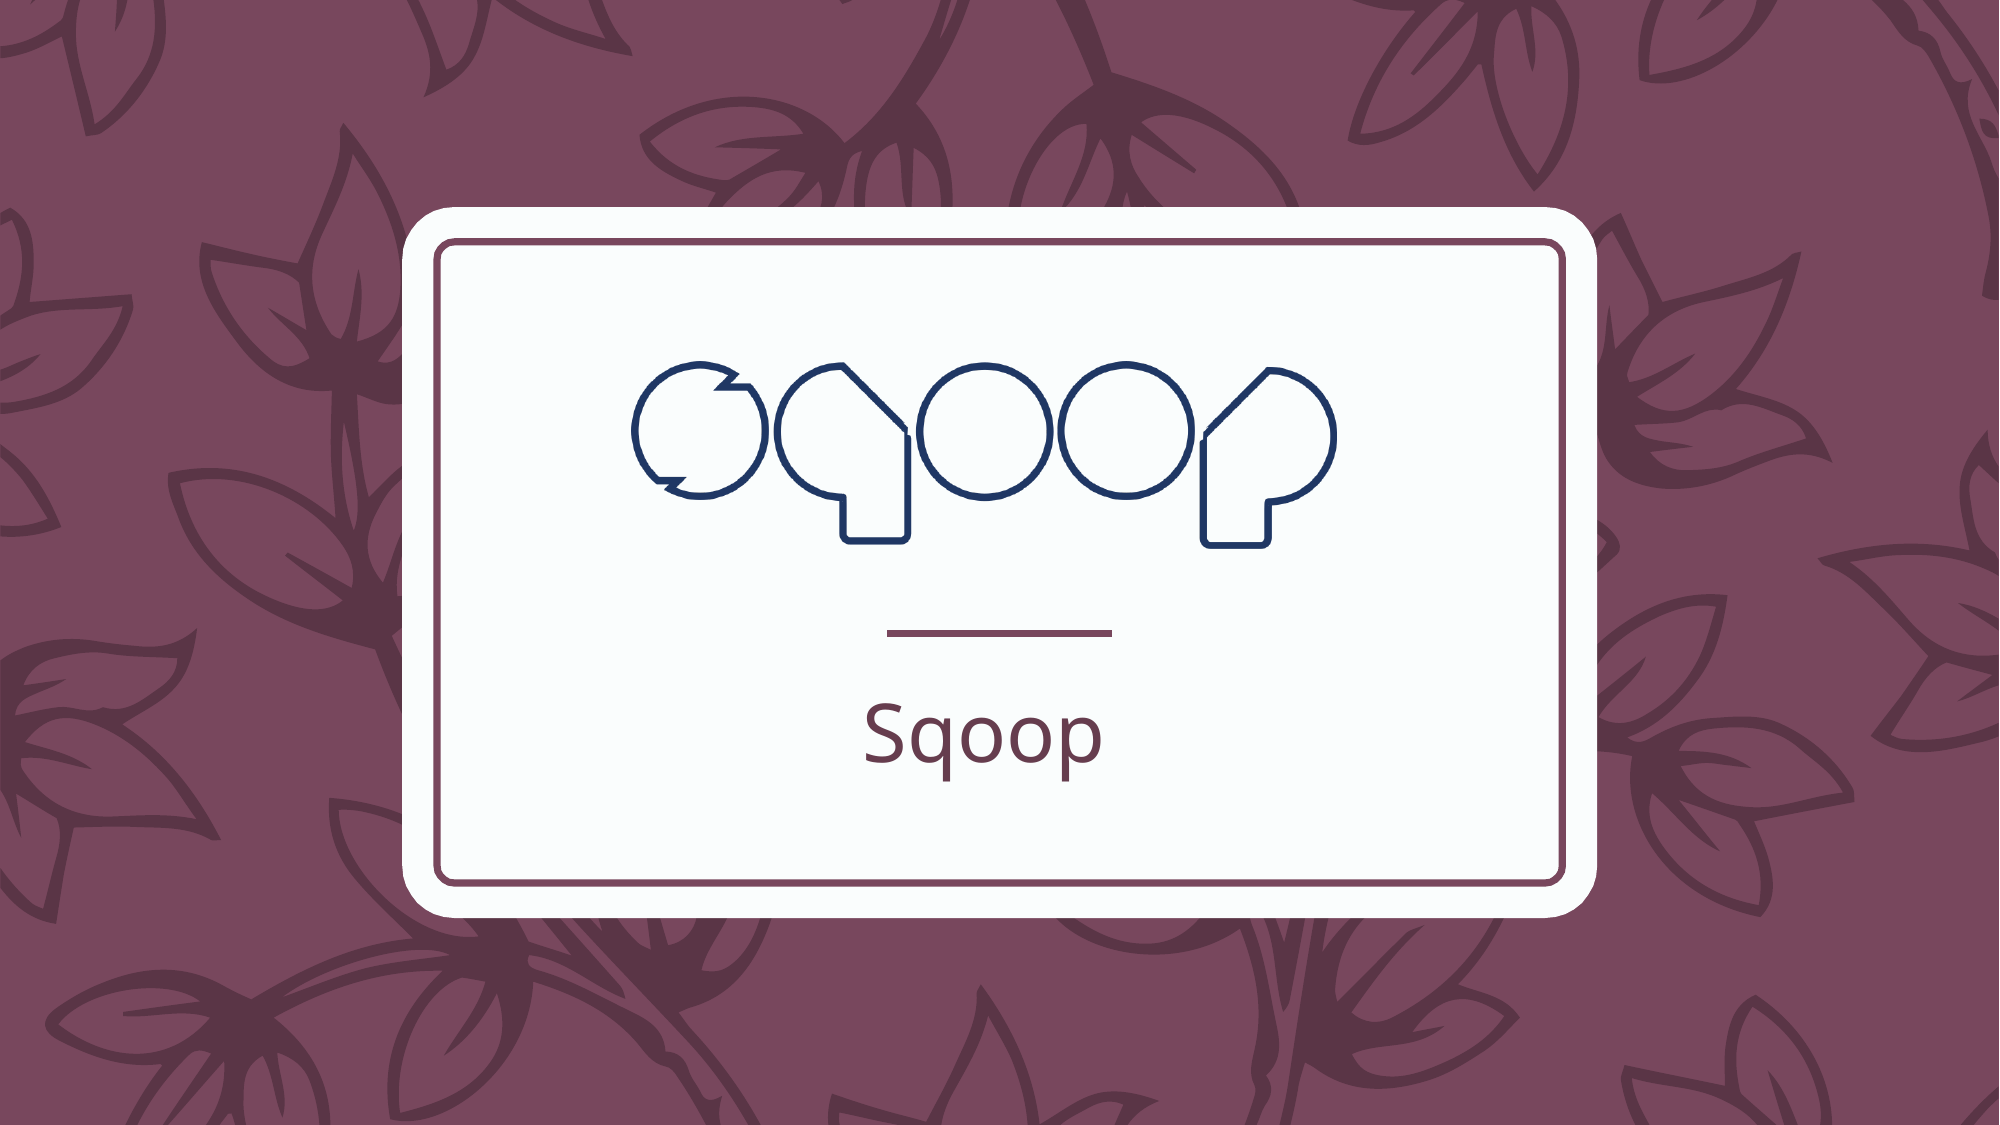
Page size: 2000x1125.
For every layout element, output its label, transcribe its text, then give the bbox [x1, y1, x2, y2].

title Sqoop [503, 668, 1465, 815]
picture [631, 361, 1337, 549]
